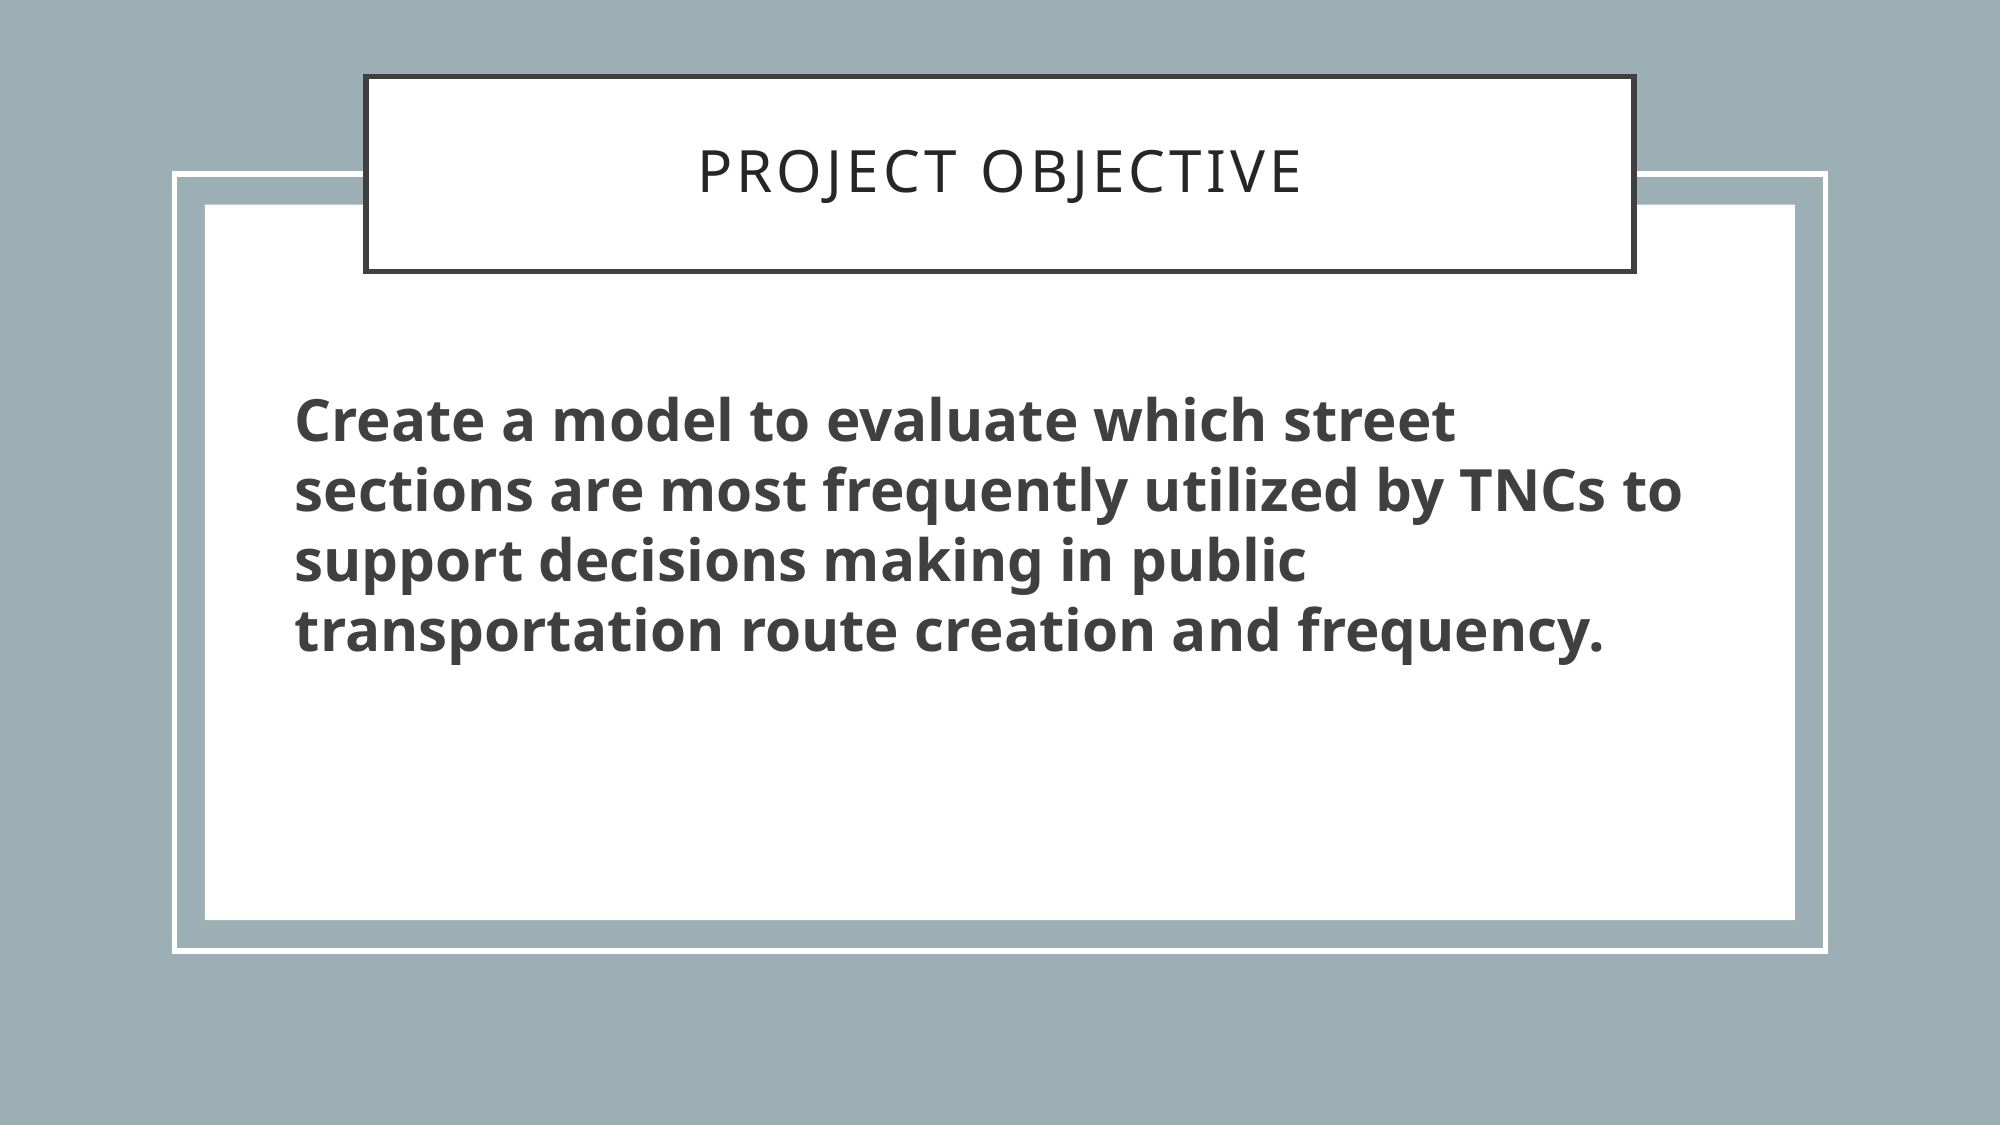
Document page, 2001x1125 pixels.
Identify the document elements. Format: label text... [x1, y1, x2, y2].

title PROJECT objective [363, 74, 1637, 274]
text_box [0, 0, 2000, 1125]
list Create a model to evaluate which street sections are most frequently utilized by TNCs to support decisions making in public transportation route creation and frequency. [279, 375, 1721, 849]
text_box [173, 173, 1827, 952]
